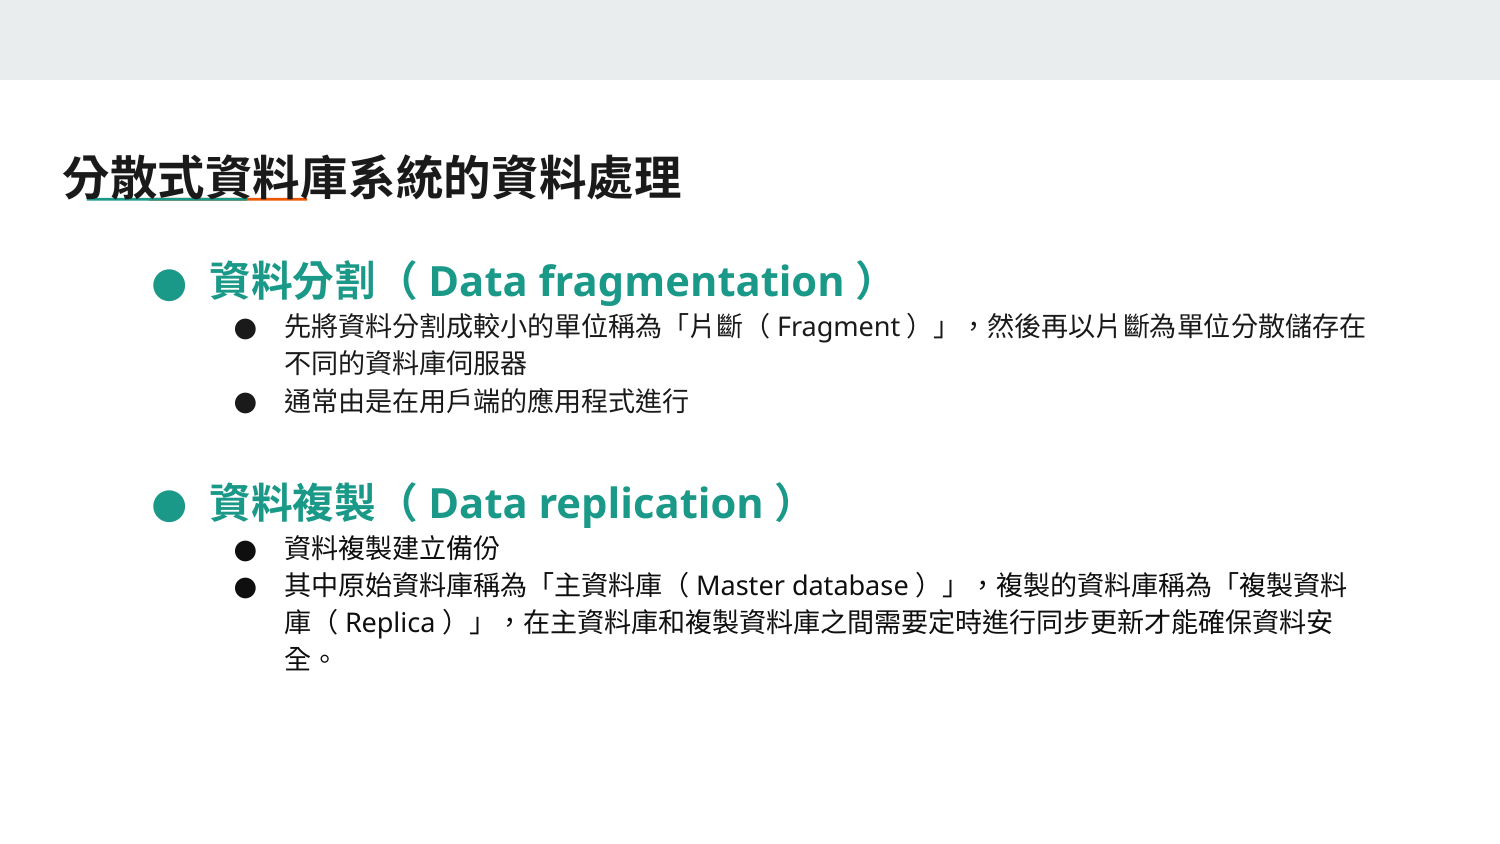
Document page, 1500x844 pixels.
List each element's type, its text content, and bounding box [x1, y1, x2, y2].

list 資料分割（Data fragmentation） 先將資料分割成較小的單位稱為「片斷（Fragment）」，然後再以片斷為單位分散儲存在不同的資料庫伺服器 通常由是在用戶端的應用程式進行 資料複製（Data replication） 資料複製建立備份 其中原始資料庫稱為「主資料庫（Master database）」，複製的資料庫稱為「複製資料庫（Replica）」，在主資料庫和複製資料庫之間需要定時進行同步更新才能確保資料安全。 [119, 232, 1381, 809]
title 分散式資料庫系統的資料處理 [47, 133, 1309, 221]
